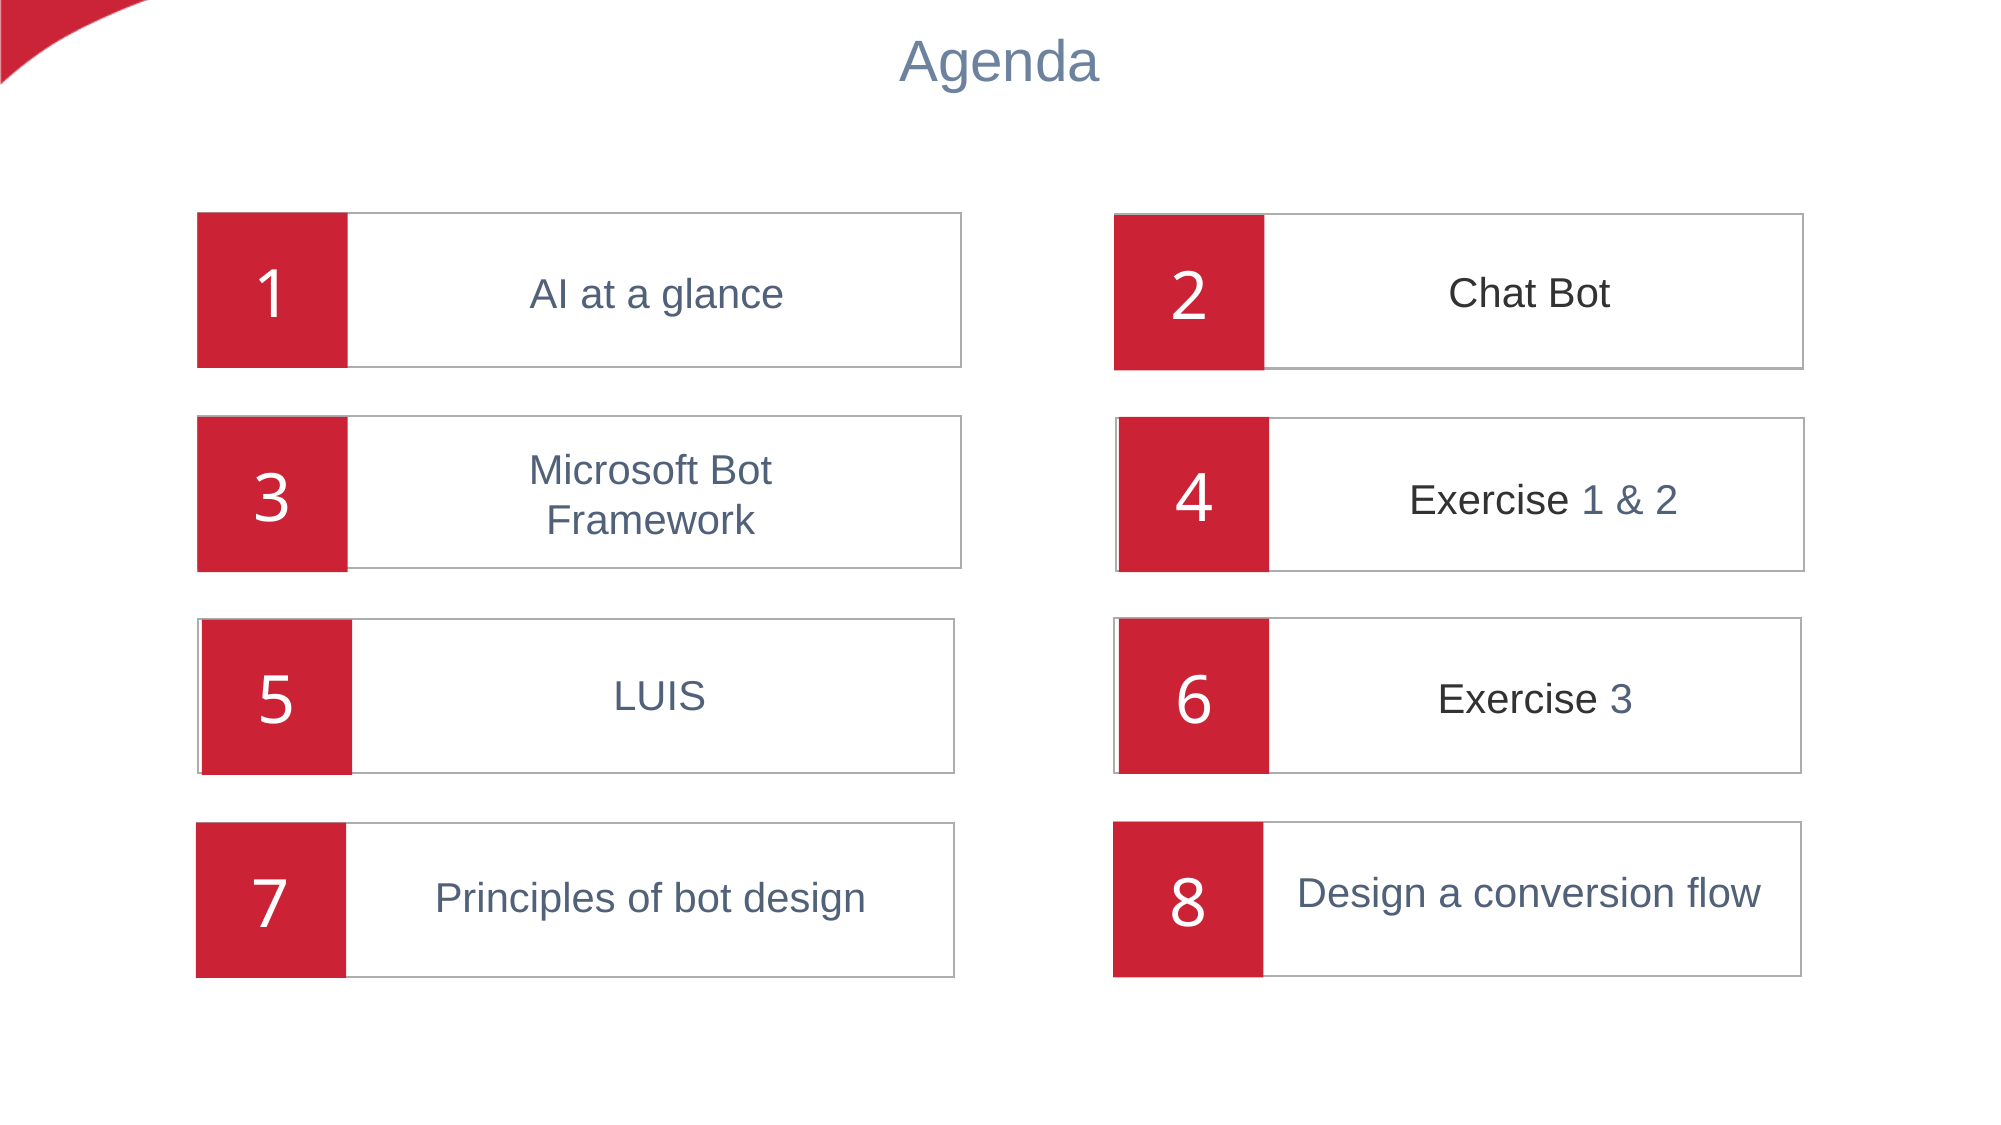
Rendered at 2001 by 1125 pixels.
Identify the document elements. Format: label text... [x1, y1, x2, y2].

text_box 6 [1118, 618, 1270, 775]
picture [0, 0, 158, 89]
text_box Exercise 3 [1270, 664, 1819, 730]
text_box [1113, 617, 1802, 774]
text_box [1114, 213, 1804, 258]
text_box LUIS [412, 660, 907, 726]
picture [221, 654, 321, 736]
text_box 3 [196, 416, 349, 573]
text_box [1270, 417, 1805, 465]
picture [221, 857, 321, 939]
text_box 4 [1118, 416, 1270, 573]
text_box 2 [1113, 214, 1265, 371]
text_box Exercise 1 & 2 [1270, 465, 1833, 531]
picture [1144, 852, 1238, 933]
text_box [349, 212, 962, 368]
text_box 8 [1112, 821, 1264, 978]
text_box [1264, 821, 1802, 977]
text_box 7 [195, 822, 347, 979]
text_box [197, 618, 955, 774]
picture [1145, 649, 1239, 730]
text_box 1 [196, 212, 349, 369]
text_box [1270, 531, 1805, 572]
text_box [1265, 324, 1804, 370]
text_box [347, 822, 955, 978]
picture [1143, 444, 1243, 542]
title Agenda [137, 24, 1863, 115]
text_box 5 [201, 619, 353, 776]
text_box [197, 415, 962, 569]
text_box Chat Bot [1245, 258, 1813, 324]
text_box Design a conversion flow [1280, 858, 1778, 923]
text_box Microsoft Bot Framework [407, 435, 894, 550]
